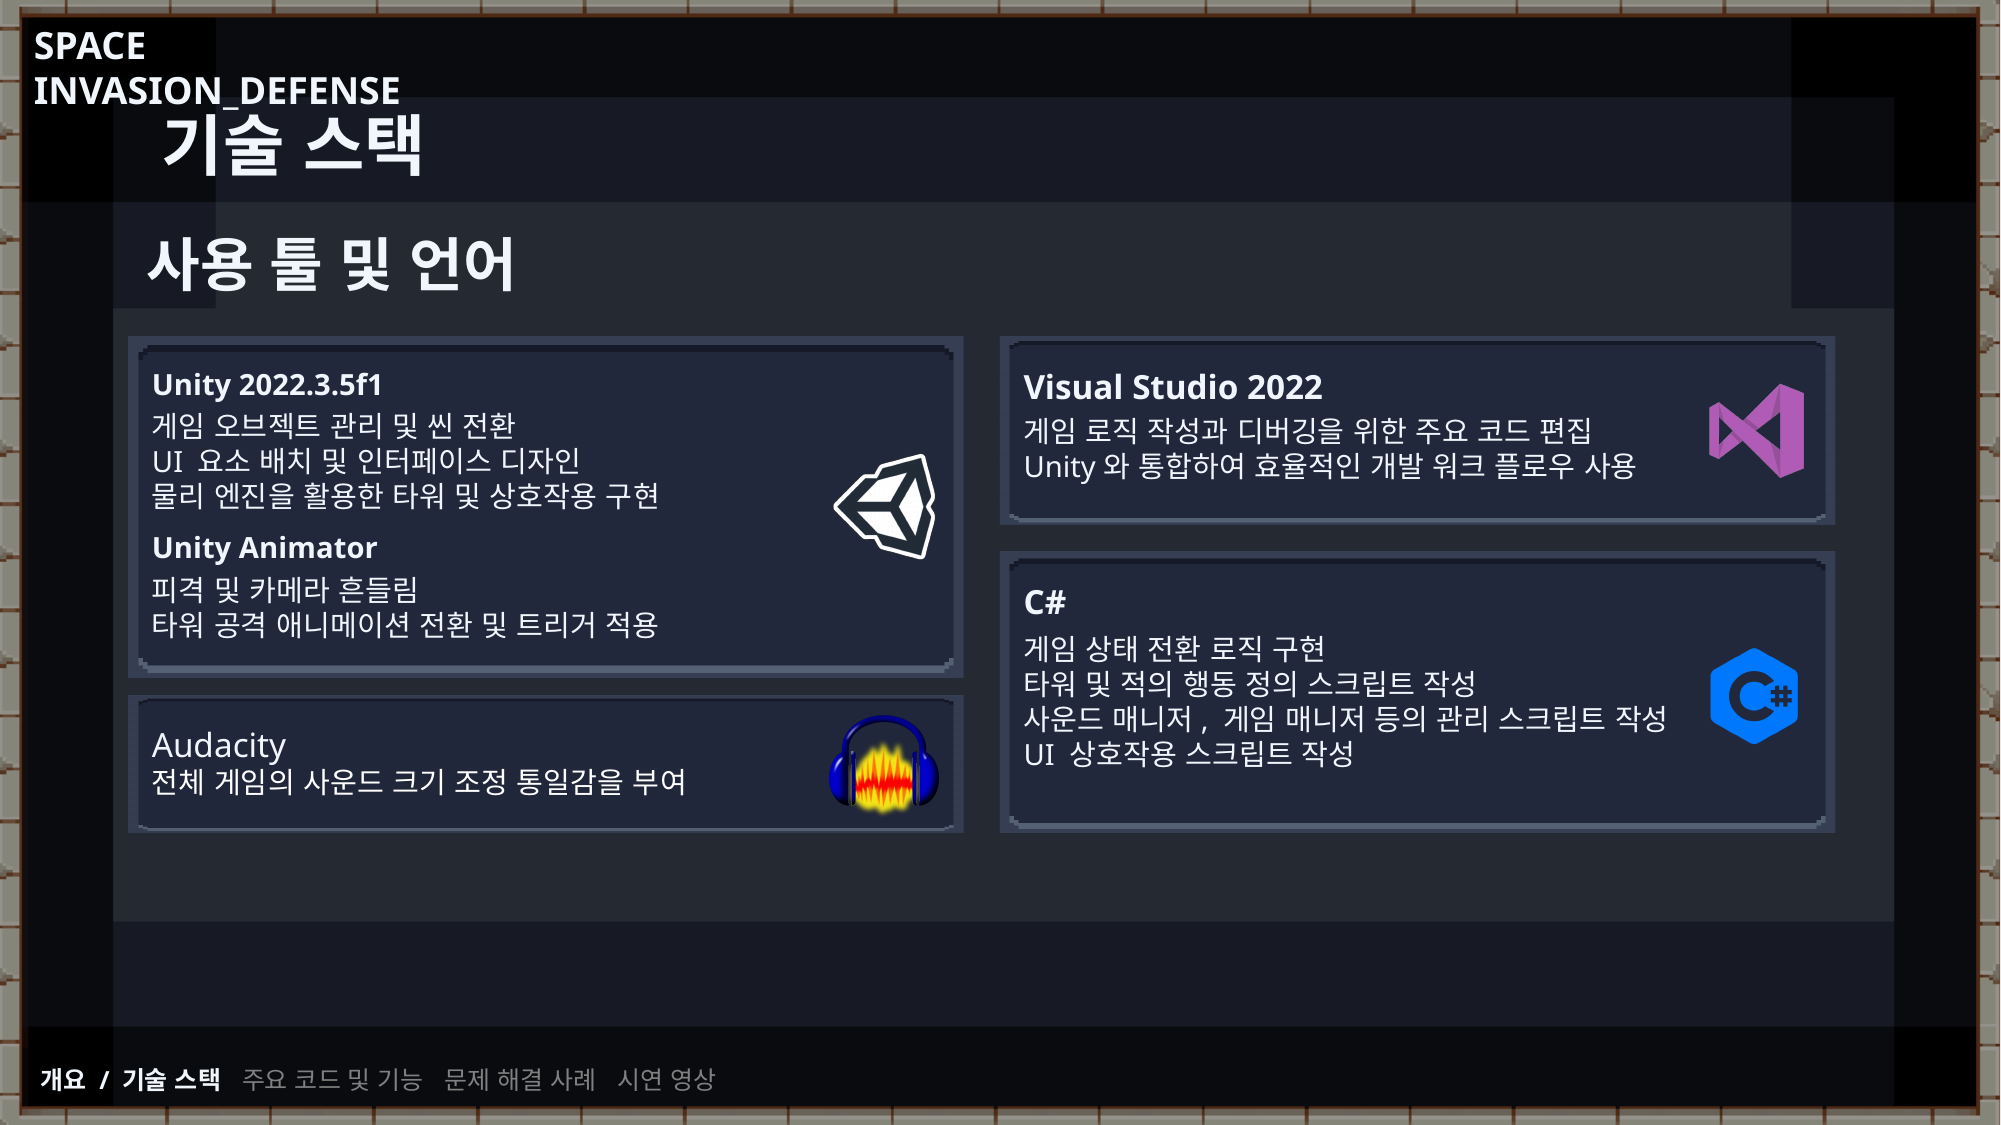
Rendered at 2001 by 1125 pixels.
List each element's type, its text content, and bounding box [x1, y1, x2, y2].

text_box 기술 스택 [128, 120, 460, 191]
text_box Audacity 전체 게임의 사운드 크기 조정 통일감을 부여 [128, 695, 964, 833]
text_box C# 게임 상태 전환 로직 구현 타워 및 적의 행동 정의 스크립트 작성 사운드 매니저, 게임 매니저 등의 관리 스크립트 작성 UI 상호작용 스크립트 작성 [999, 551, 1836, 833]
text_box 개요 / 기술 스택 주요 코드 및 기능 문제 해결 사례 시연 영상 [25, 1057, 1038, 1102]
text_box Unity 2022.3.5f1 게임 오브젝트 관리 및 씬 전환 UI 요소 배치 및 인터페이스 디자인 물리 엔진을 활용한 타워 및 상호작용 구현 [128, 336, 964, 678]
picture [0, 0, 2001, 1125]
text_box Unity Animator 피격 및 카메라 흔들림 타워 공격 애니메이션 전환 및 트리거 적용 [128, 499, 730, 678]
text_box 사용 툴 및 언어 [131, 220, 969, 306]
text_box Visual Studio 2022 게임 로직 작성과 디버깅을 위한 주요 코드 편집 Unity와 통합하여 효율적인 개발 워크 플로우 사용 [999, 336, 1836, 525]
text_box SPACE INVASION_DEFENSE [19, 14, 475, 120]
